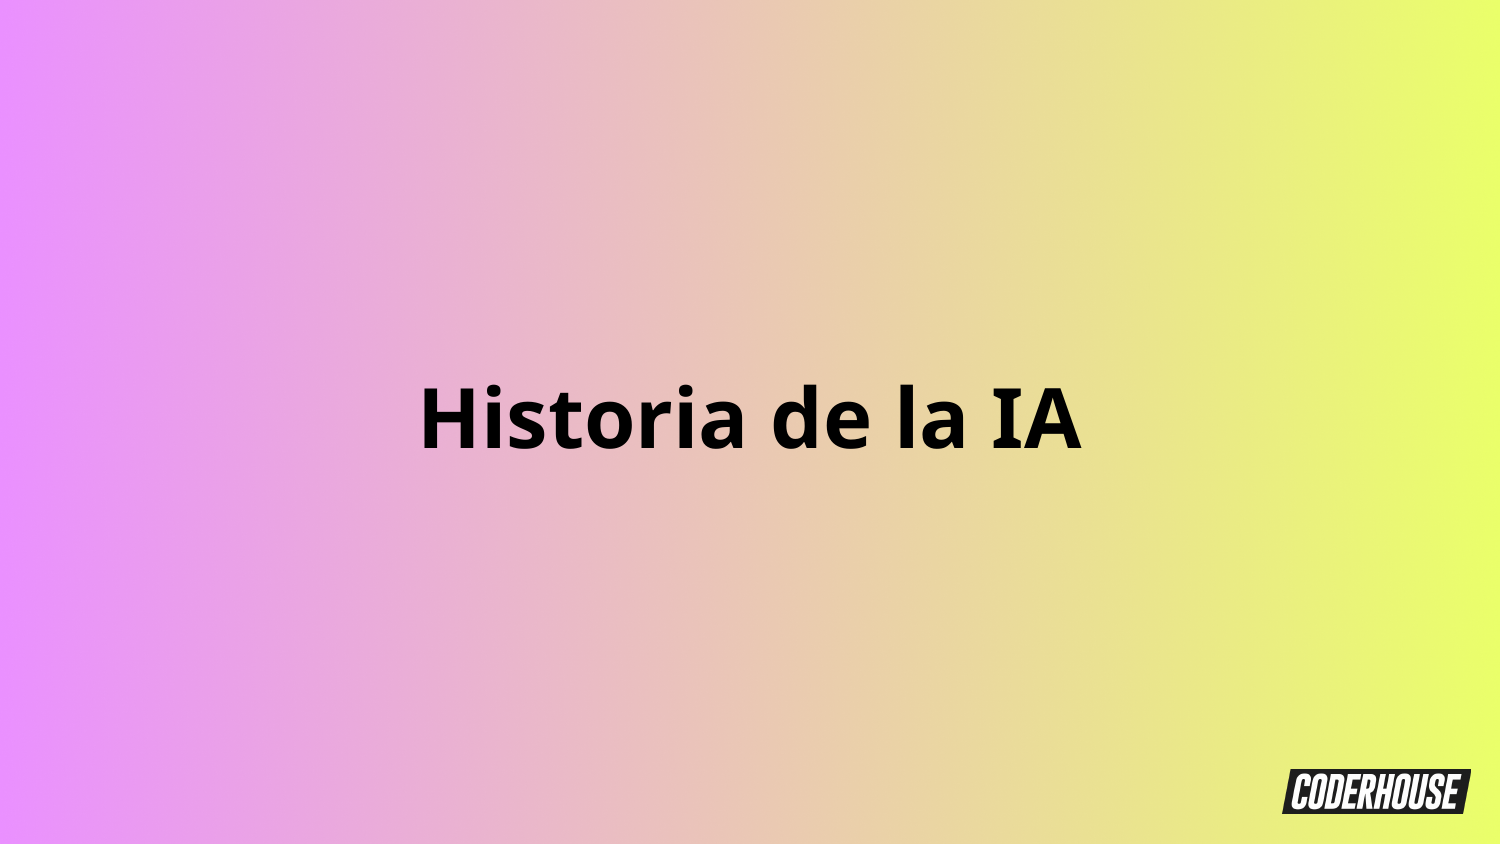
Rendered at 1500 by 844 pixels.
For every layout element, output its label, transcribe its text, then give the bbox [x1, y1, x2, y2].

text_box Historia de la IA [239, 361, 1261, 482]
picture [0, 0, 1500, 844]
